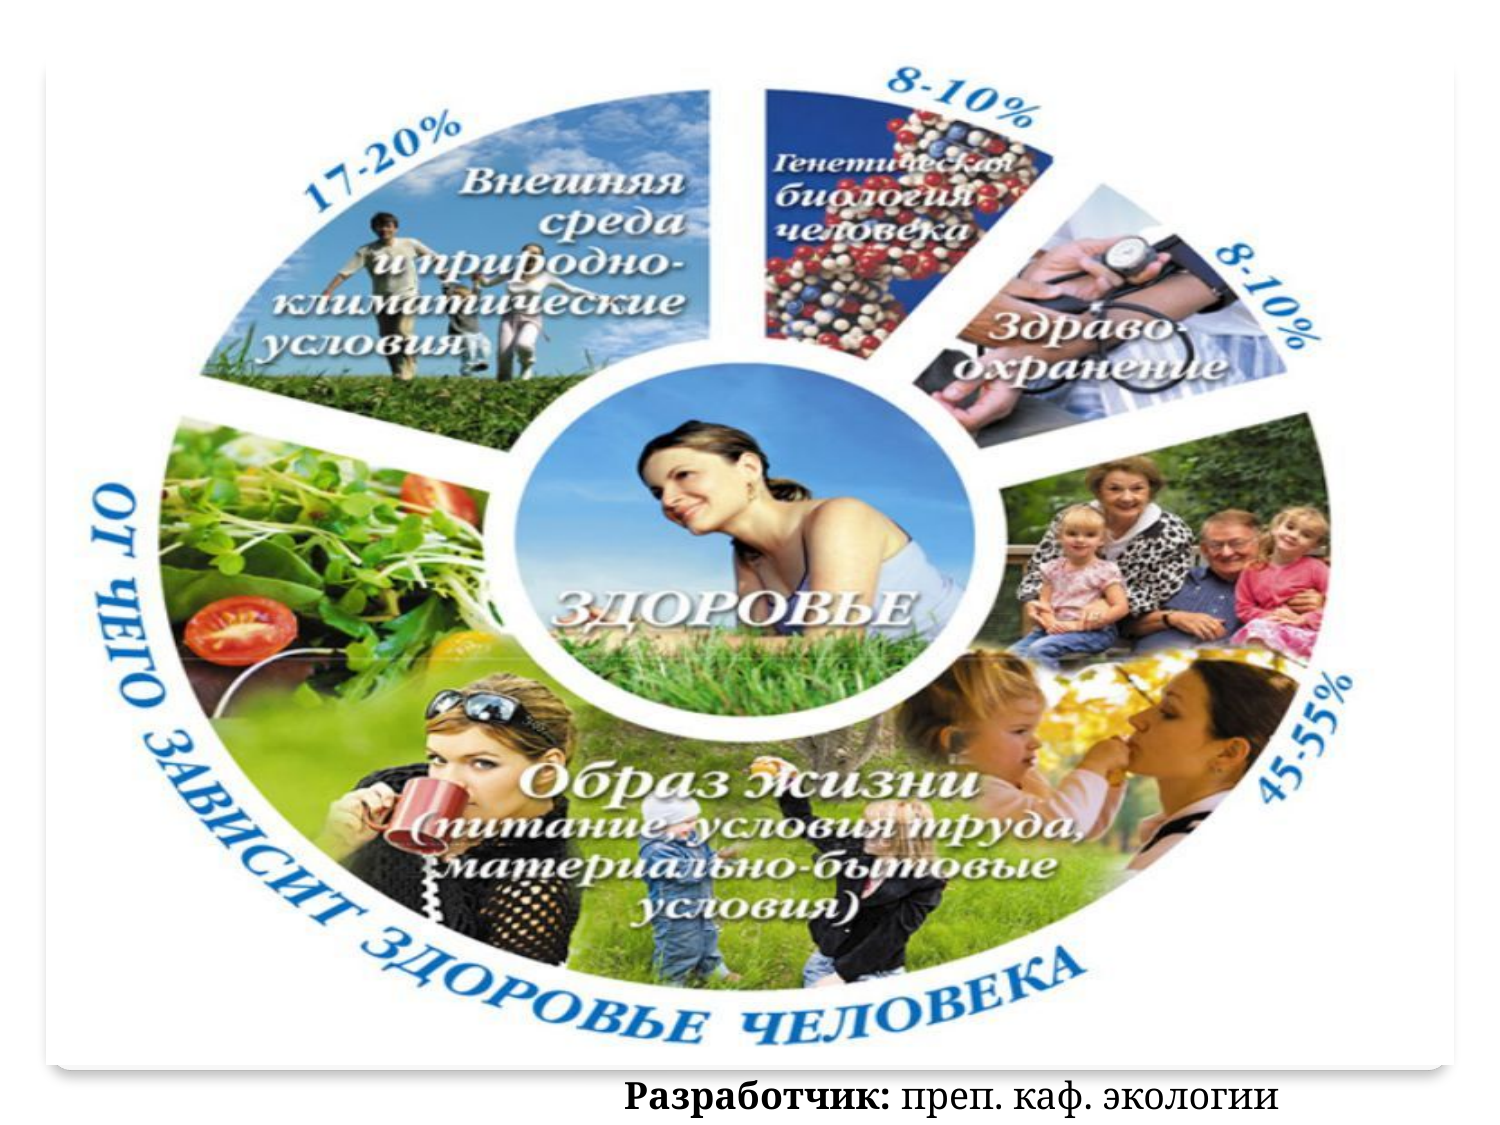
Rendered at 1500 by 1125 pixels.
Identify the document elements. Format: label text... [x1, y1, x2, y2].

picture [46, 46, 1454, 1066]
text_box Разработчик: преп. каф. экологии Кирвель П.И. [609, 1078, 1443, 1125]
